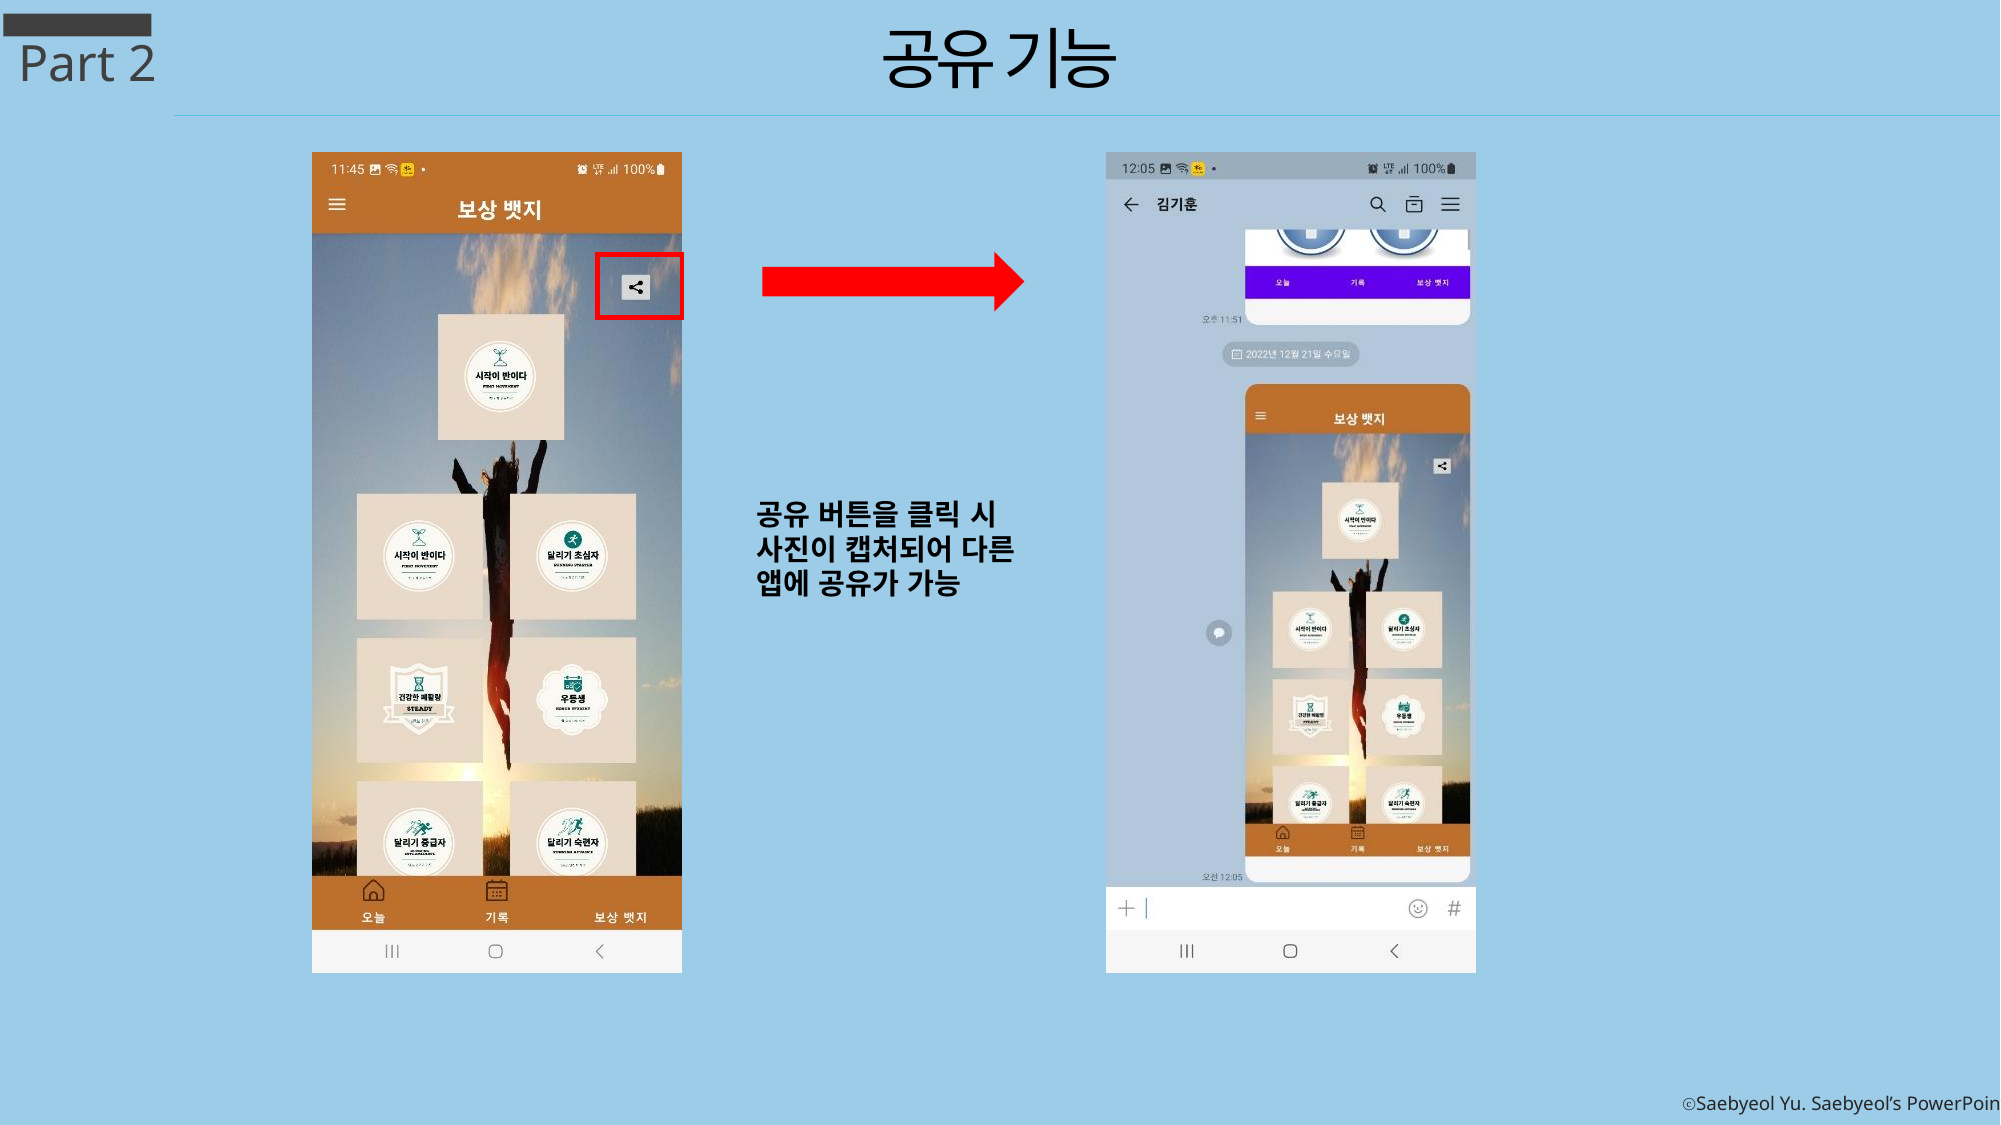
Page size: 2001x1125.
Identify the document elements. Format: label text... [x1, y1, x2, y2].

picture [312, 152, 682, 973]
text_box [762, 251, 1025, 312]
picture [1106, 152, 1476, 973]
text_box 공유 버튼을 클릭 시 사진이 캡처되어 다른 앱에 공유가 가능 [741, 488, 1065, 609]
text_box 공유 기능 [0, 9, 2000, 105]
text_box Part 2 [3, 23, 221, 99]
